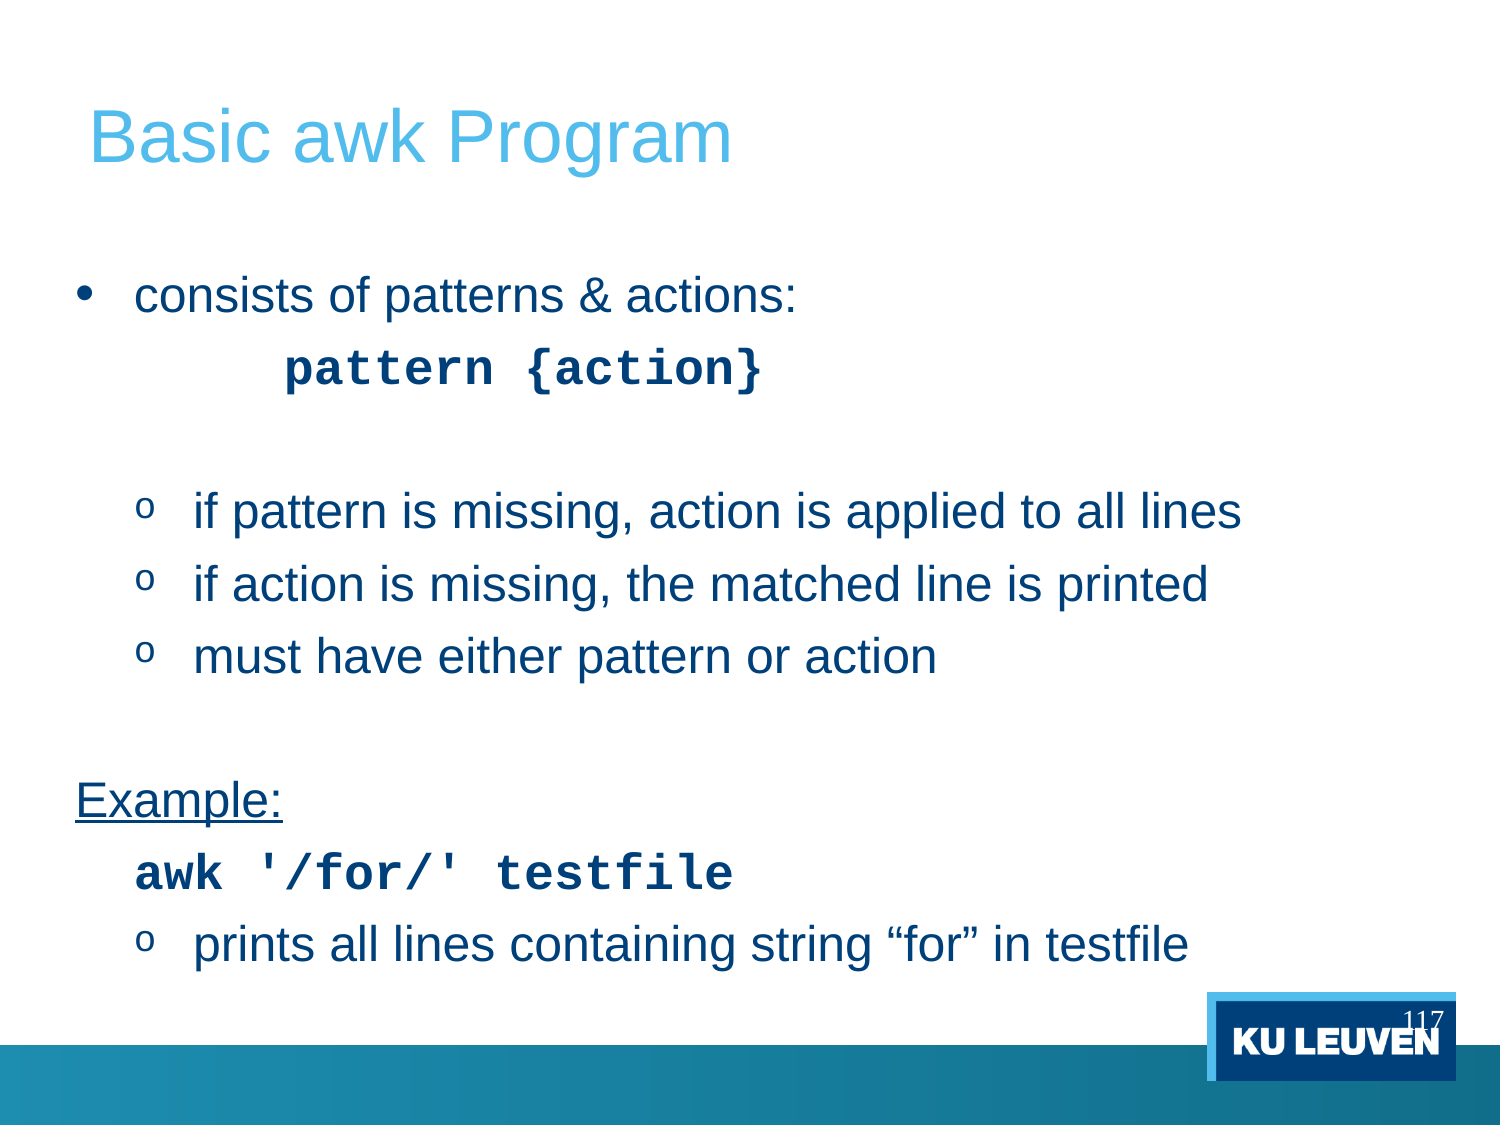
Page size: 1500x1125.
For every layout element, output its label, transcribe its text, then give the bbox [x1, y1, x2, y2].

title Basic awk Program [88, 29, 1456, 178]
list consists of patterns & actions: pattern {action} if pattern is missing, action is applied to all lines if action is missing, the matched line is printed must have either pattern or action Example: awk '/for/' testfile prints all lines containing string “for” in testfile [75, 262, 1300, 1062]
slide_number 117 [1346, 1000, 1500, 1049]
picture [1207, 992, 1456, 1081]
